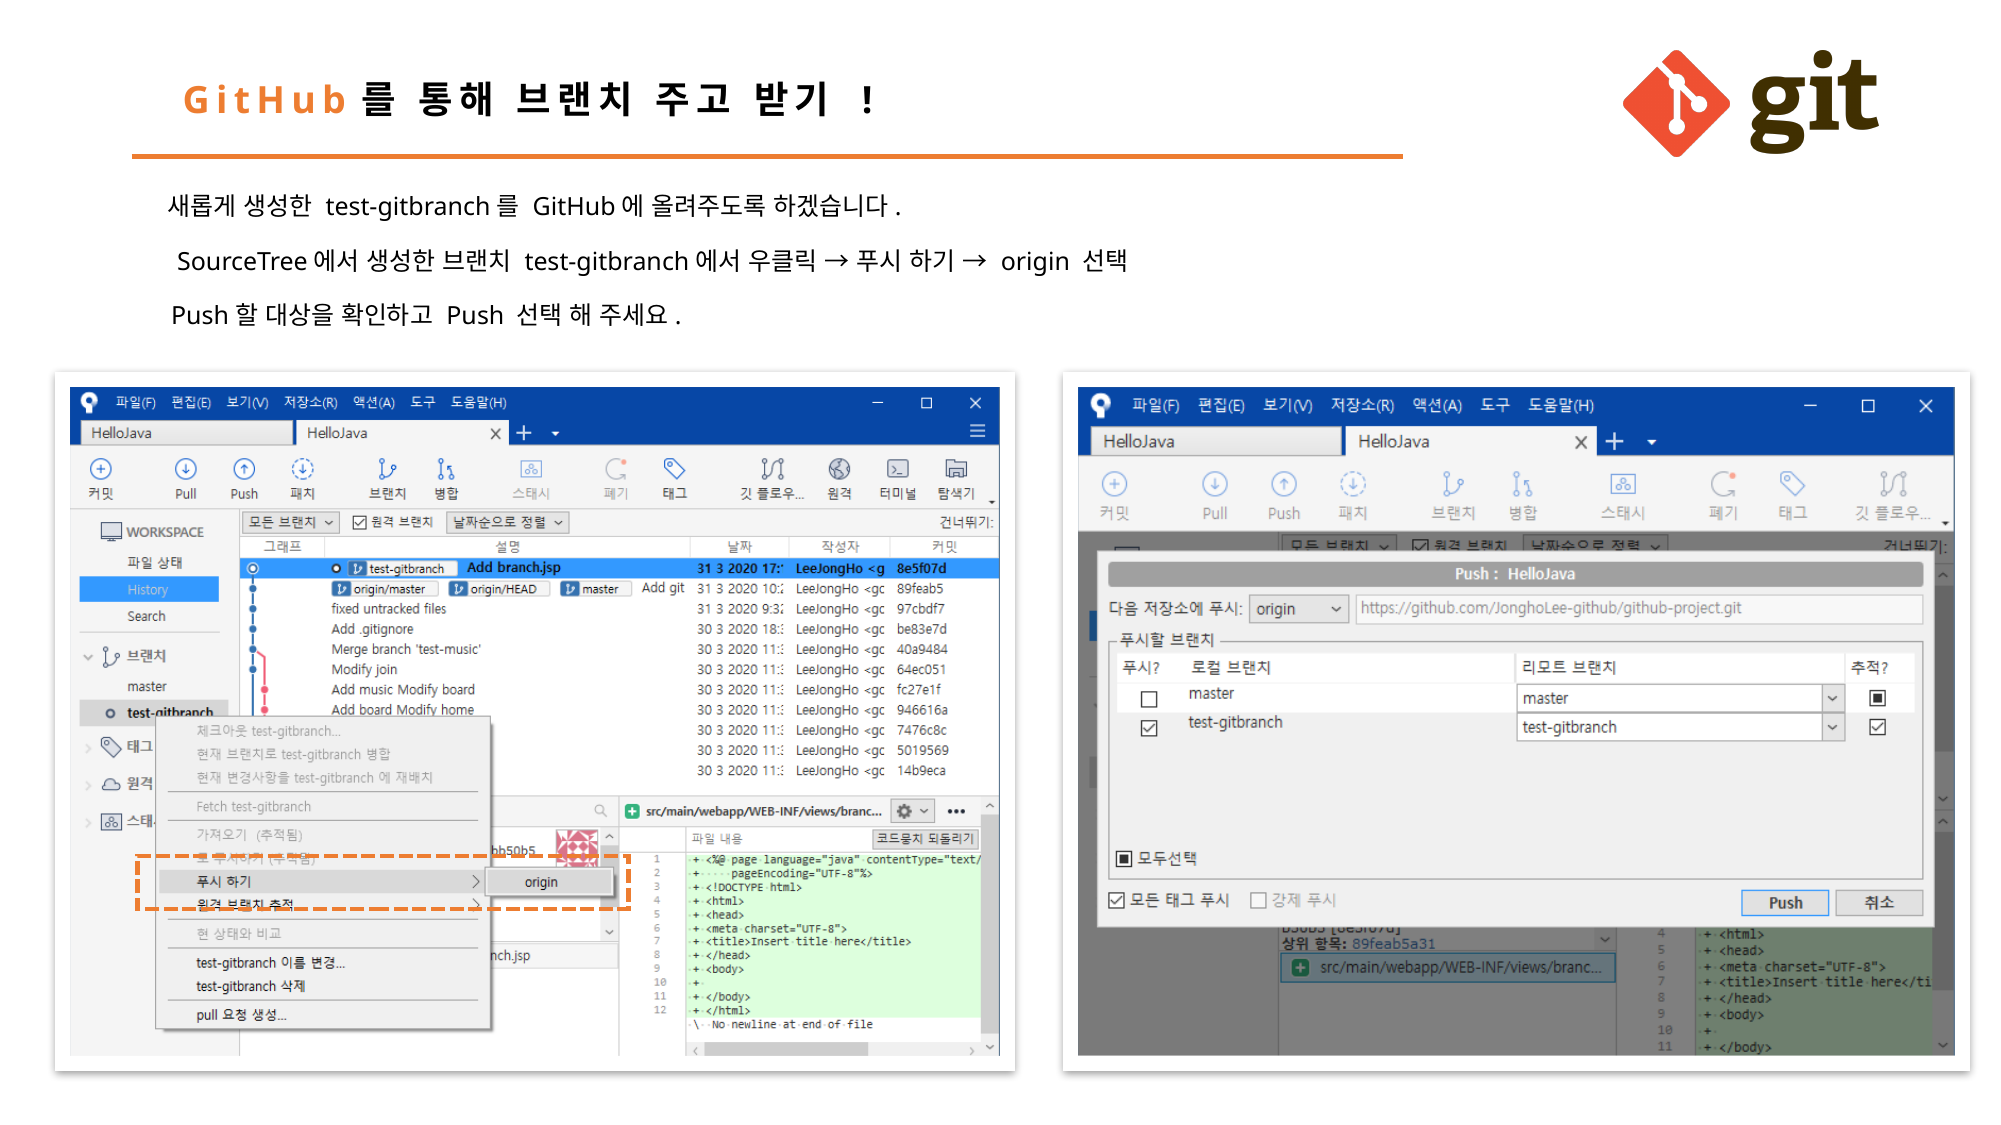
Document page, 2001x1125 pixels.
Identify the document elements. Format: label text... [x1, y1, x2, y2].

text_box Push할 대상을 확인하고 Push 선택 해 주세요. [156, 277, 697, 337]
text_box GitHub를 통해 브랜치 주고 받기 ! [167, 68, 888, 129]
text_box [69, 386, 1000, 1057]
picture [1623, 50, 1879, 157]
text_box SourceTree에서 생성한 브랜치 test-gitbranch에서 우클릭 → 푸시 하기 → origin 선택 [162, 222, 1144, 283]
picture [1077, 386, 1955, 1057]
text_box 새롭게 생성한 test-gitbranch를 GitHub에 올려주도록 하겠습니다. [152, 168, 917, 228]
